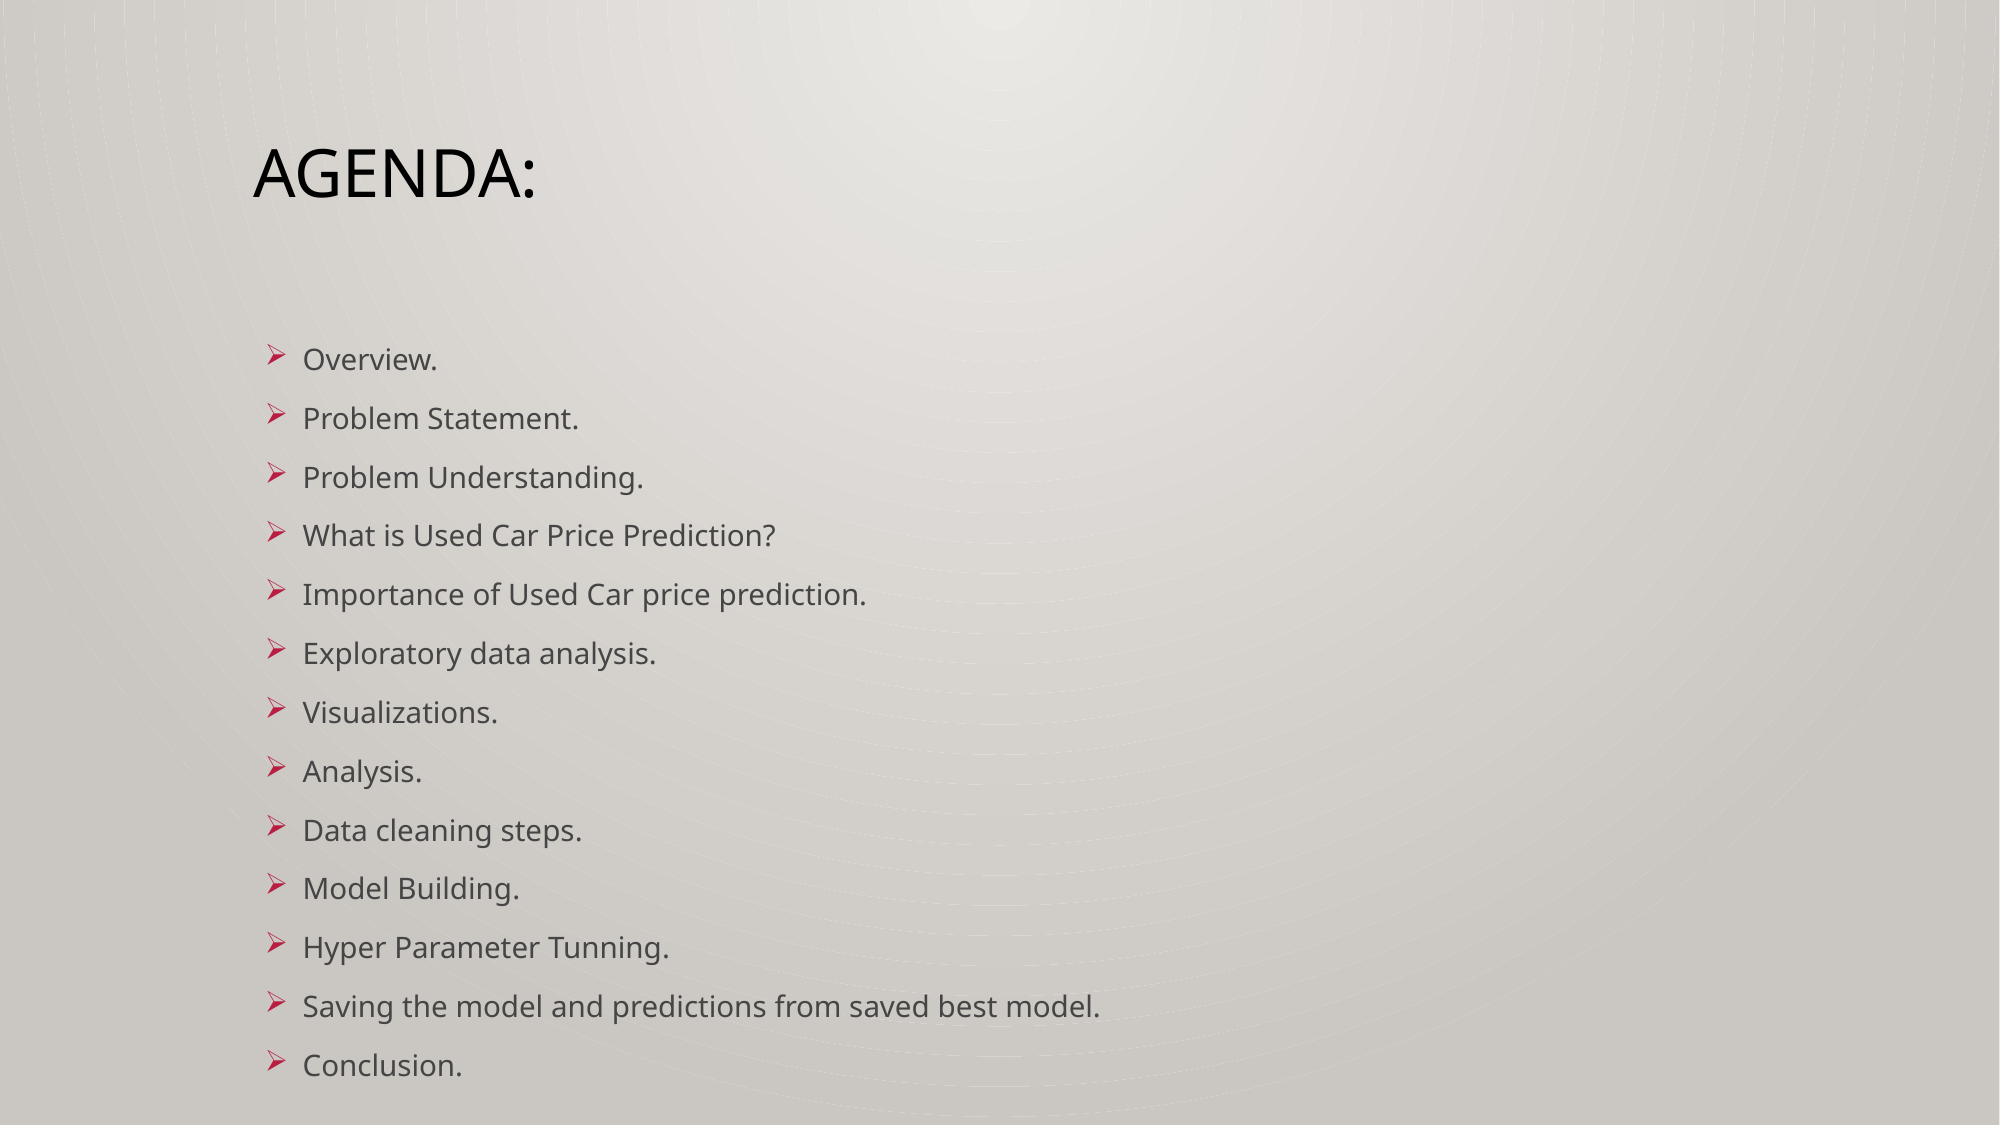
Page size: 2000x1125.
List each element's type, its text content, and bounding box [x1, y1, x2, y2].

list Overview. Problem Statement. Problem Understanding. What is Used Car Price Prediction? Importance of Used Car price prediction. Exploratory data analysis. Visualizations. Analysis. Data cleaning steps. Model Building. Hyper Parameter Tunning. Saving the model and predictions from saved best model. Conclusion. [249, 326, 1863, 1094]
title Agenda: [238, 131, 1813, 305]
